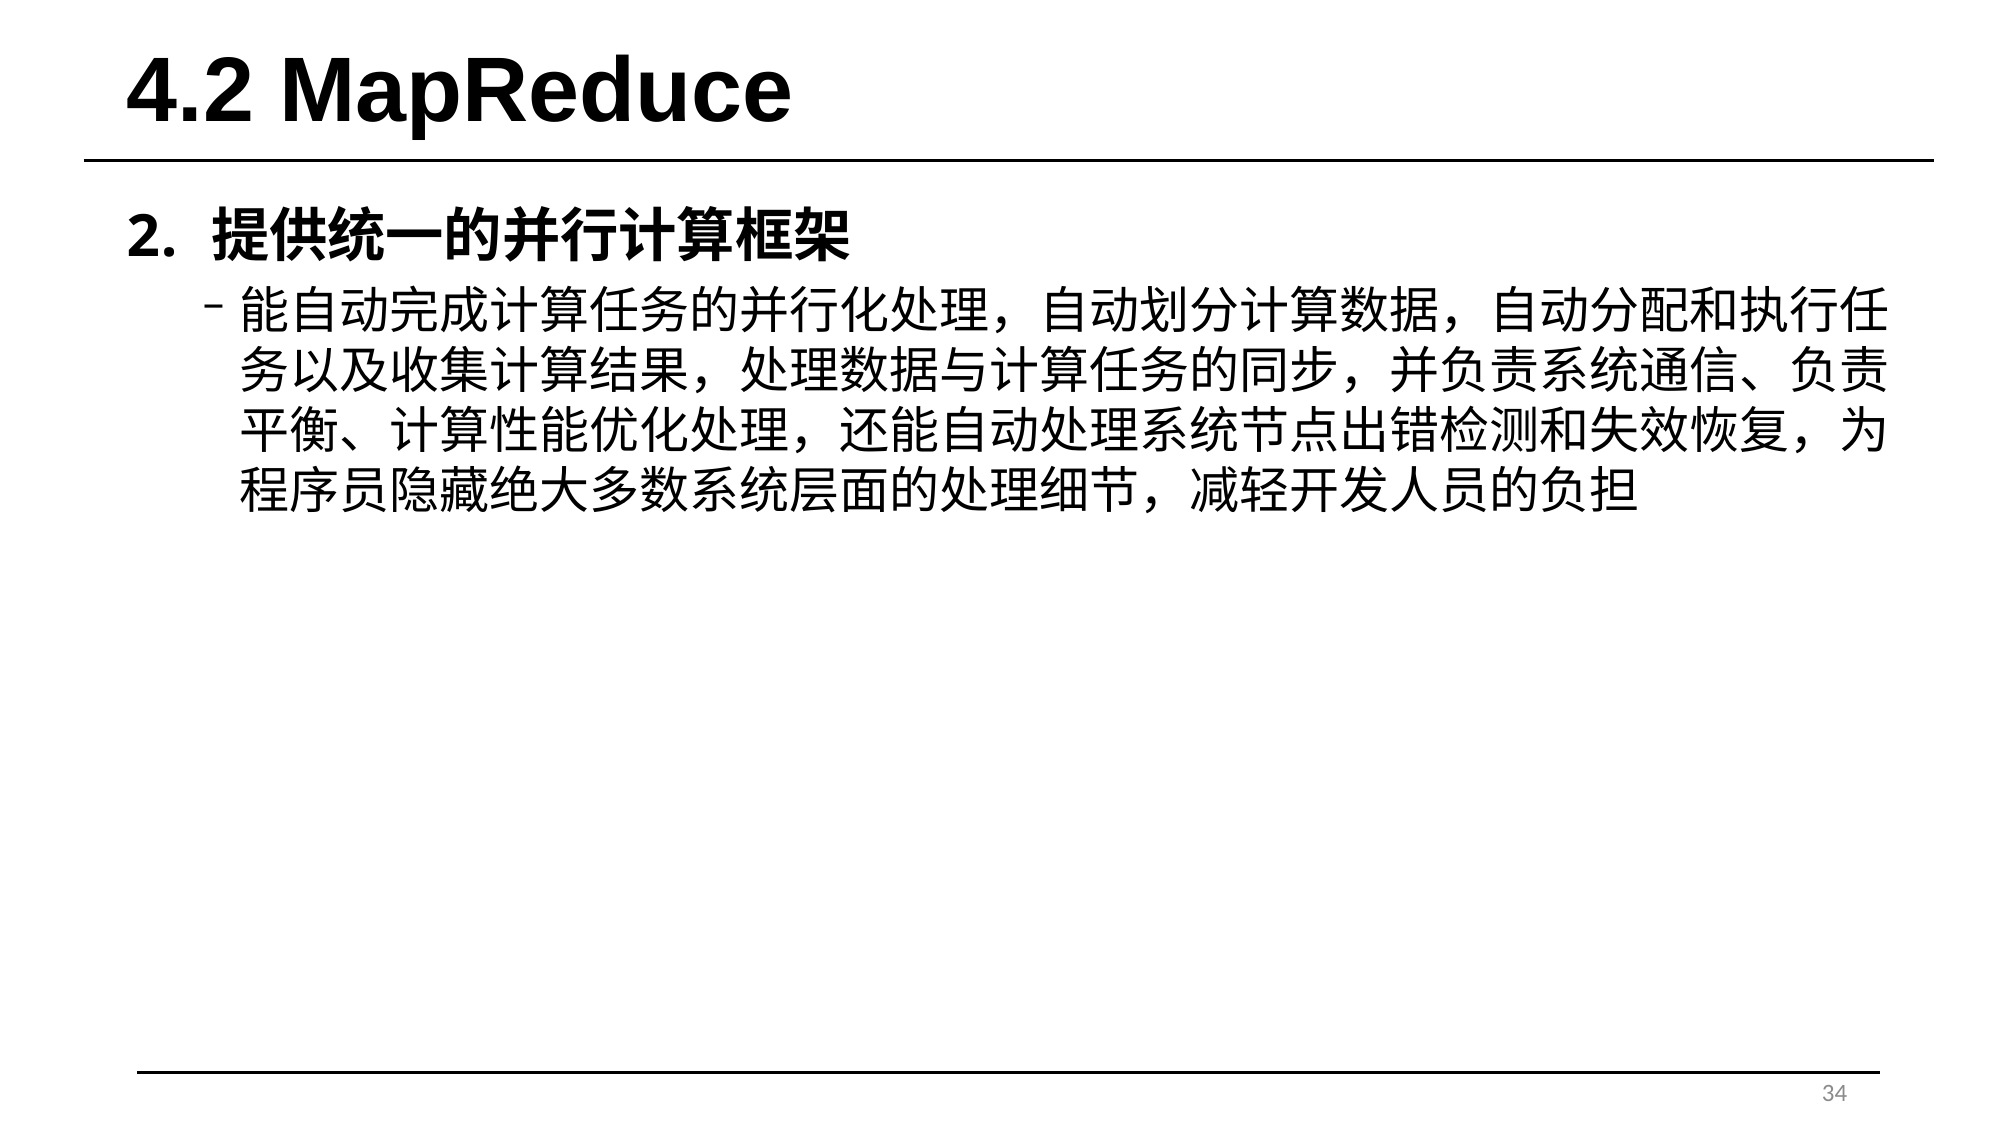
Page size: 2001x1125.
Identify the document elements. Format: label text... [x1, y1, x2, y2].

list 提供统一的并行计算框架 能自动完成计算任务的并行化处理，自动划分计算数据，自动分配和执行任务以及收集计算结果，处理数据与计算任务的同步，并负责系统通信、负责平衡、计算性能优化处理，还能自动处理系统节点出错检测和失效恢复，为程序员隐藏绝大多数系统层面的处理细节，减轻开发人员的负担 [111, 190, 1905, 1014]
title 4.2 MapReduce [111, 22, 1905, 161]
slide_number 34 [1412, 1072, 1863, 1111]
